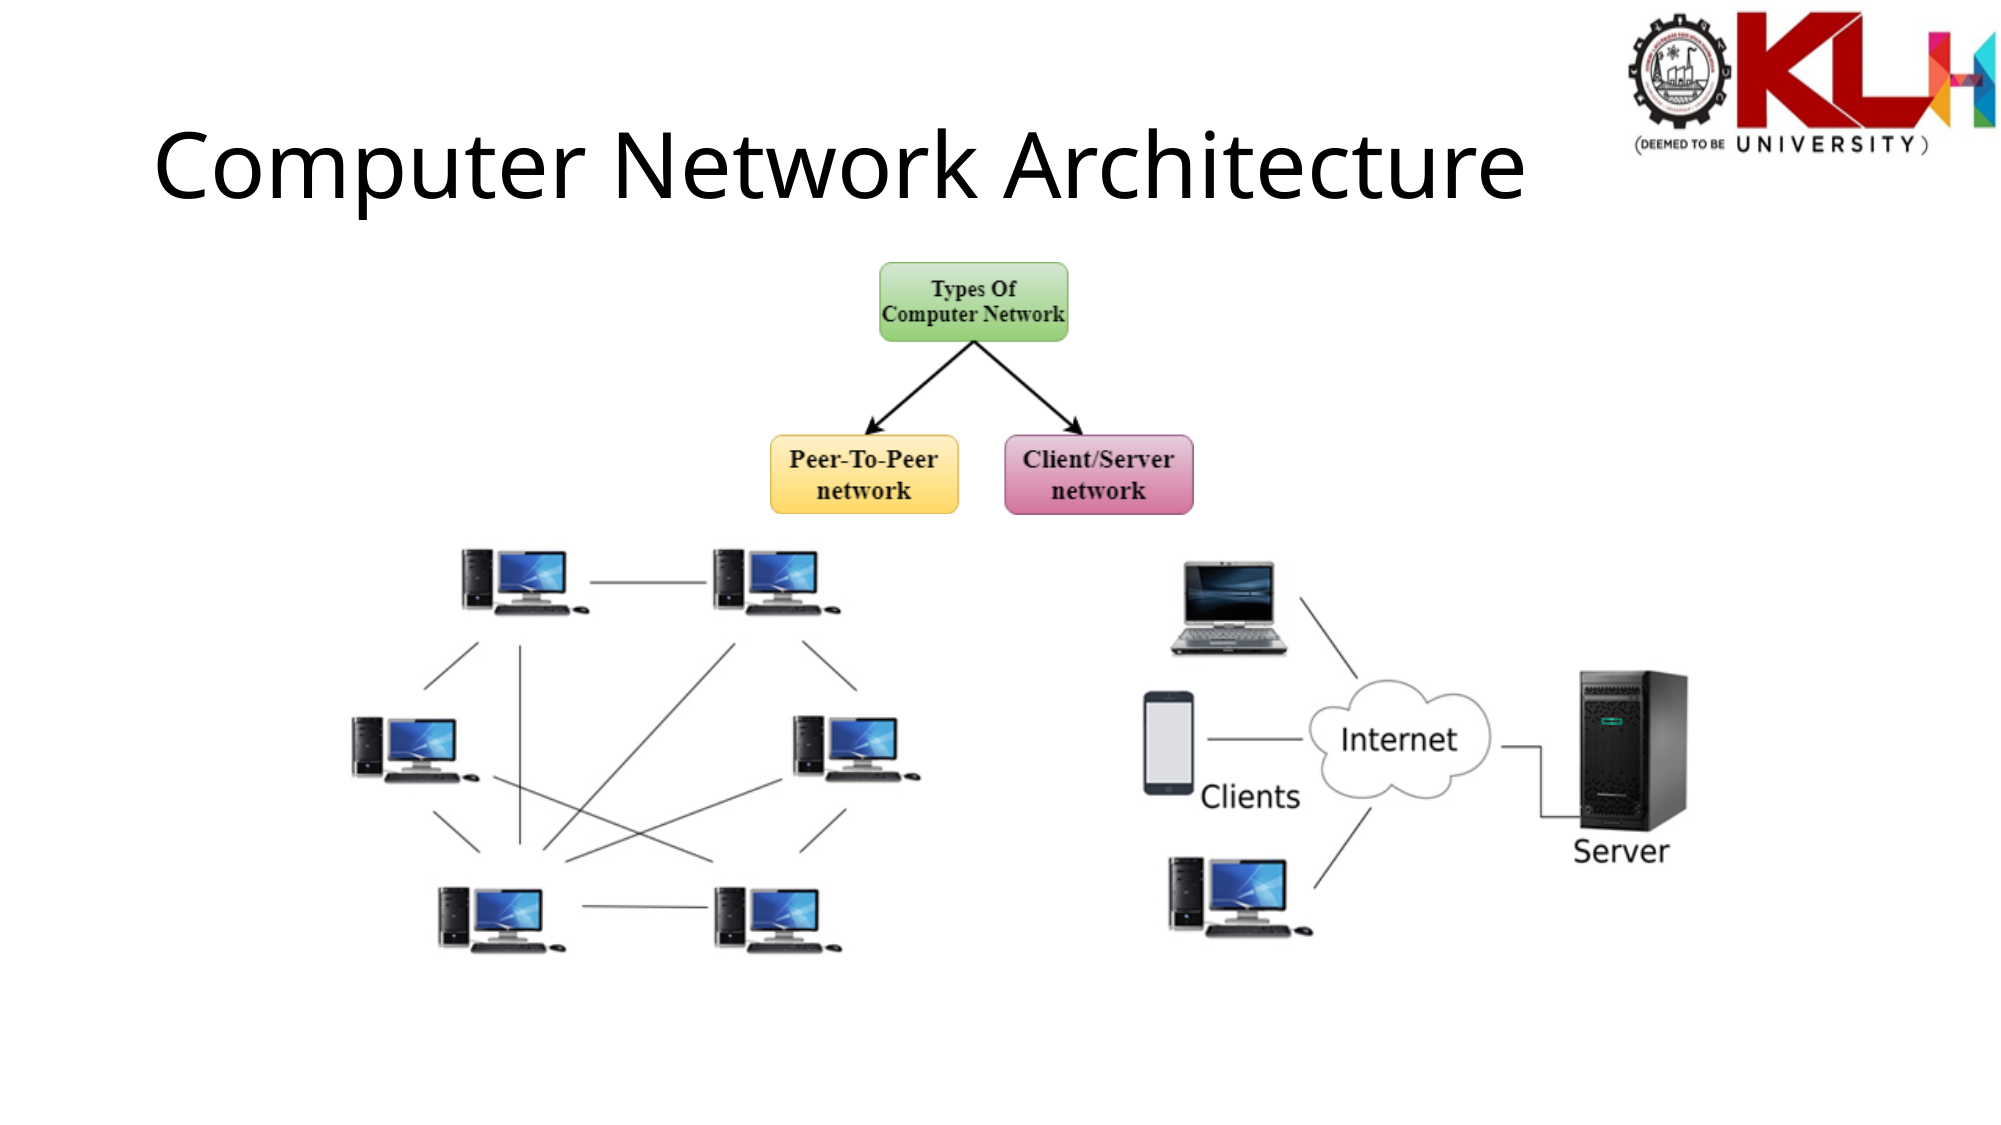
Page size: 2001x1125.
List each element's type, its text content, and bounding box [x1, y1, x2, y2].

picture [1625, 0, 2000, 159]
picture [305, 514, 983, 979]
picture [1112, 528, 1714, 965]
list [770, 262, 1194, 515]
title Computer Network Architecture [137, 59, 1863, 278]
